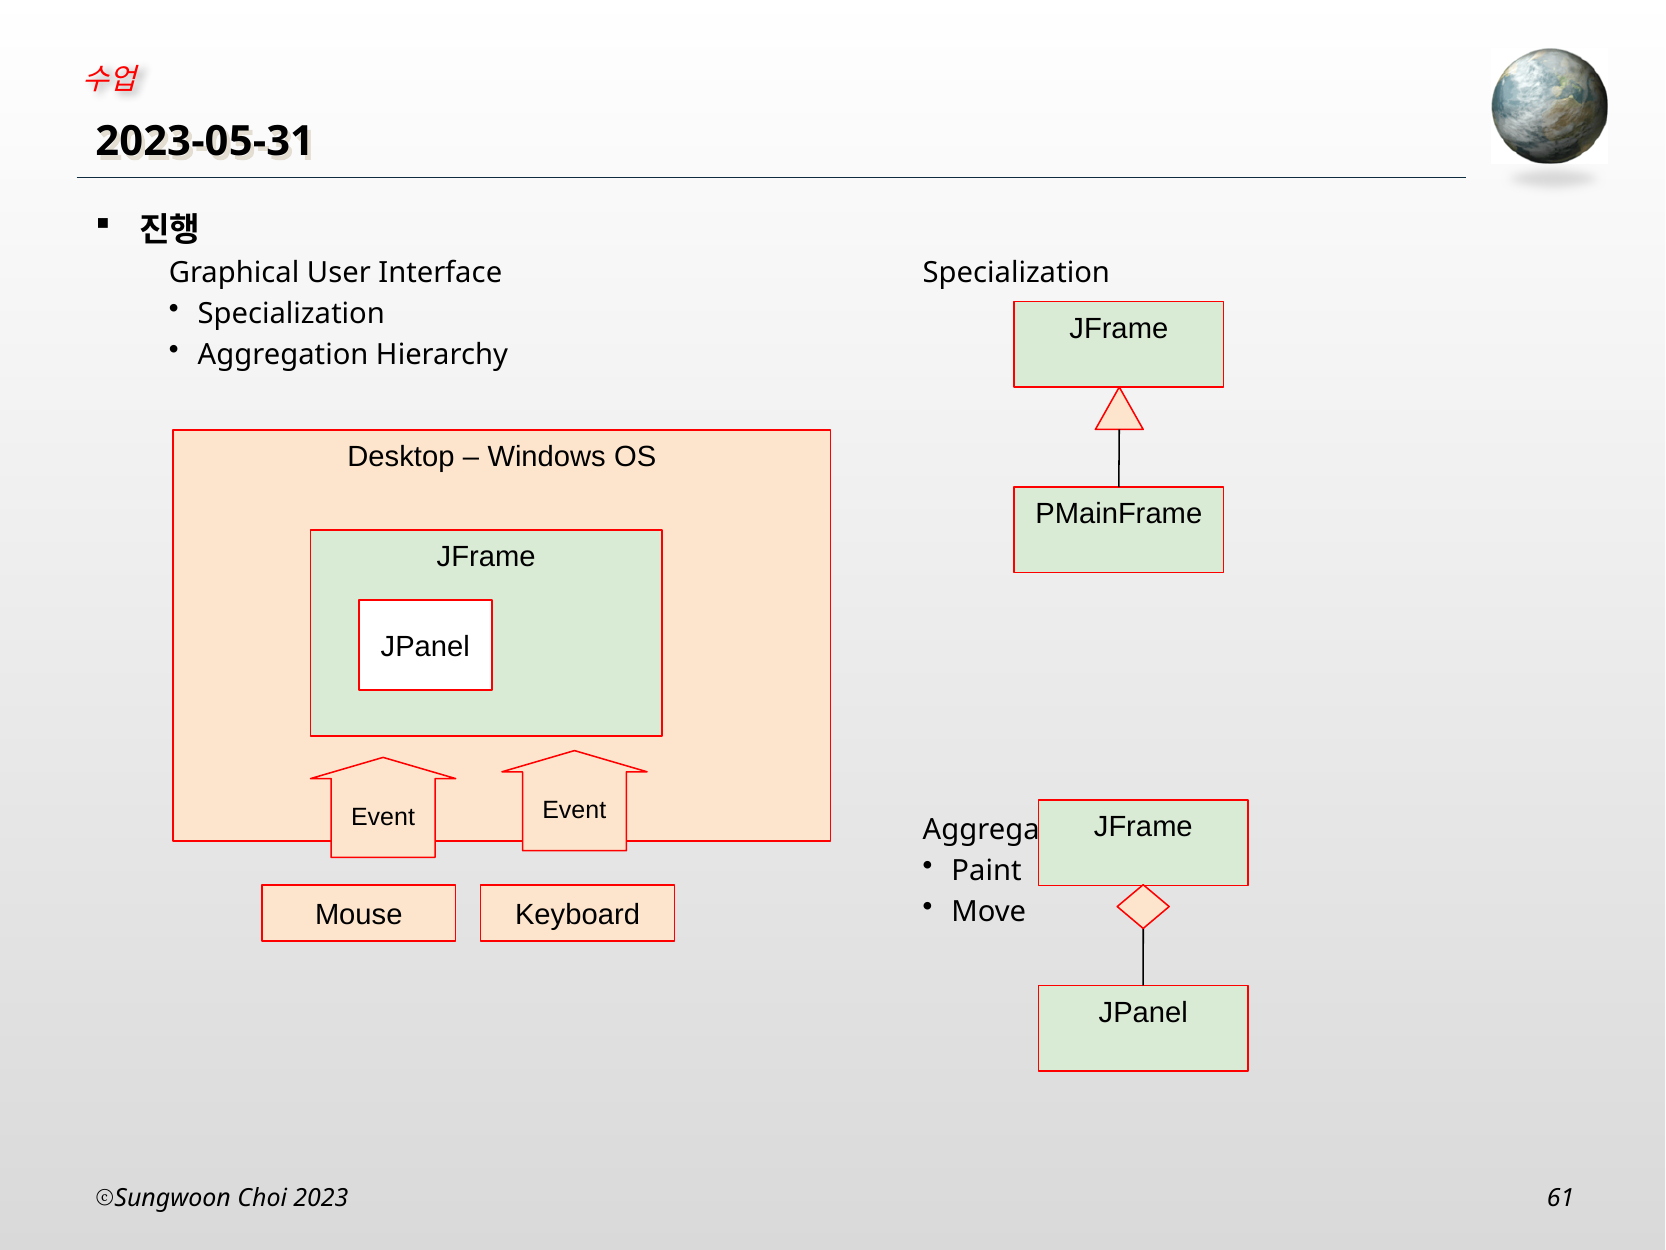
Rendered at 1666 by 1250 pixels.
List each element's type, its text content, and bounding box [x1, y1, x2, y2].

text_box Mouse [261, 884, 456, 942]
text_box JFrame [1038, 799, 1248, 886]
text_box Desktop – Windows OS [173, 429, 831, 842]
slide_number 61 [1491, 1172, 1592, 1211]
text_box JPanel [358, 599, 492, 690]
text_box JPanel [1038, 985, 1248, 1071]
text_box Keyboard [480, 884, 675, 942]
text_box [1117, 884, 1170, 928]
title 2023-05-31 [78, 99, 1471, 179]
text_box [1095, 387, 1144, 430]
list Specialization Aggregation Hierarchy Paint Move [832, 199, 1589, 1167]
footer Sungwoon Choi 2023 [78, 1172, 372, 1223]
text_box PMainFrame [1014, 487, 1224, 573]
text_box Event [501, 750, 648, 851]
text_box Event [310, 757, 456, 858]
text_box JFrame [1014, 301, 1224, 388]
text_box JFrame [310, 530, 662, 737]
picture [1491, 48, 1608, 164]
list 진행 Graphical User Interface Specialization Aggregation Hierarchy [78, 199, 819, 1167]
